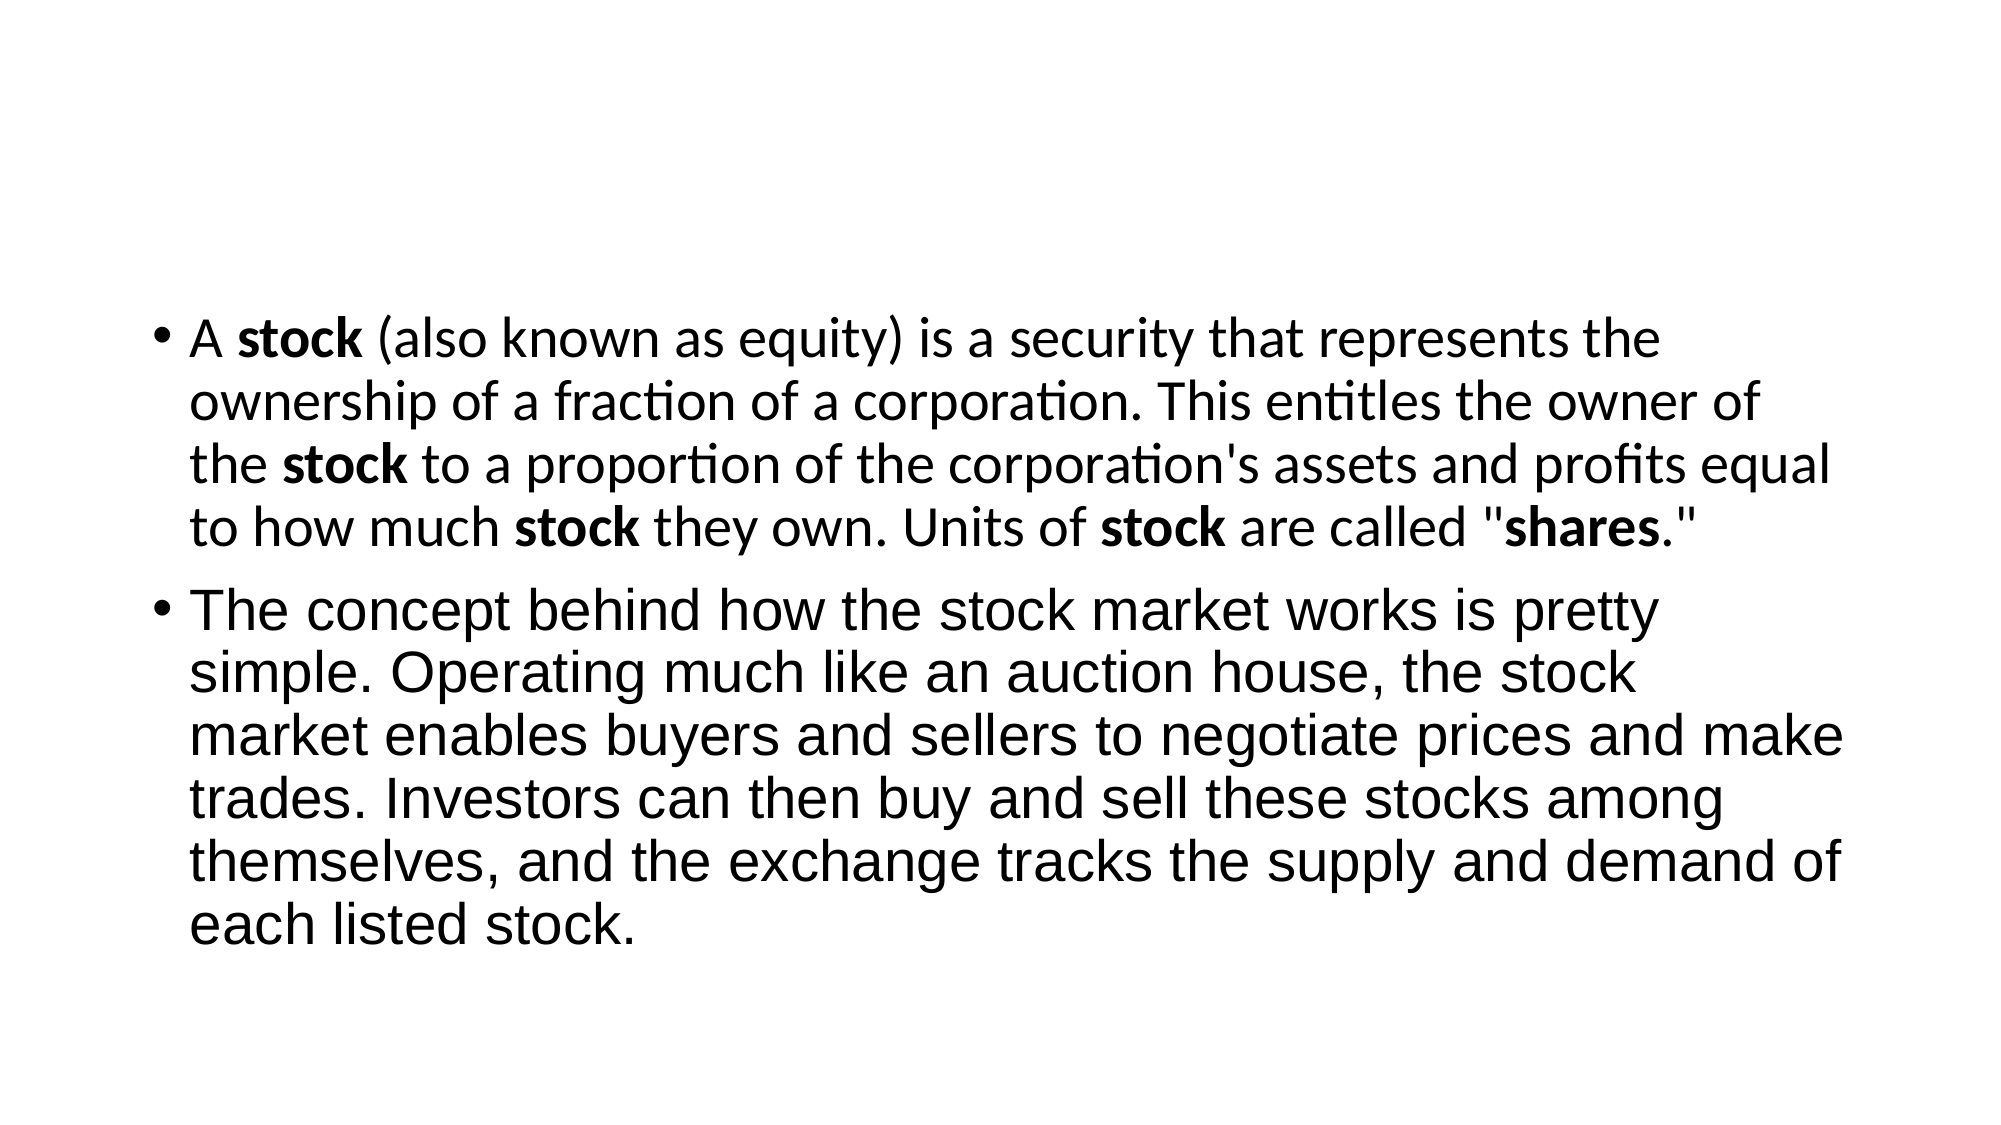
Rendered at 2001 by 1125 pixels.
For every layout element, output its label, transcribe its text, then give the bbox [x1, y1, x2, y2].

list A stock (also known as equity) is a security that represents the ownership of a fraction of a corporation. This entitles the owner of the stock to a proportion of the corporation's assets and profits equal to how much stock they own. Units of stock are called "shares." The concept behind how the stock market works is pretty simple. Operating much like an auction house, the stock market enables buyers and sellers to negotiate prices and make trades. Investors can then buy and sell these stocks among themselves, and the exchange tracks the supply and demand of each listed stock. [137, 299, 1863, 1014]
